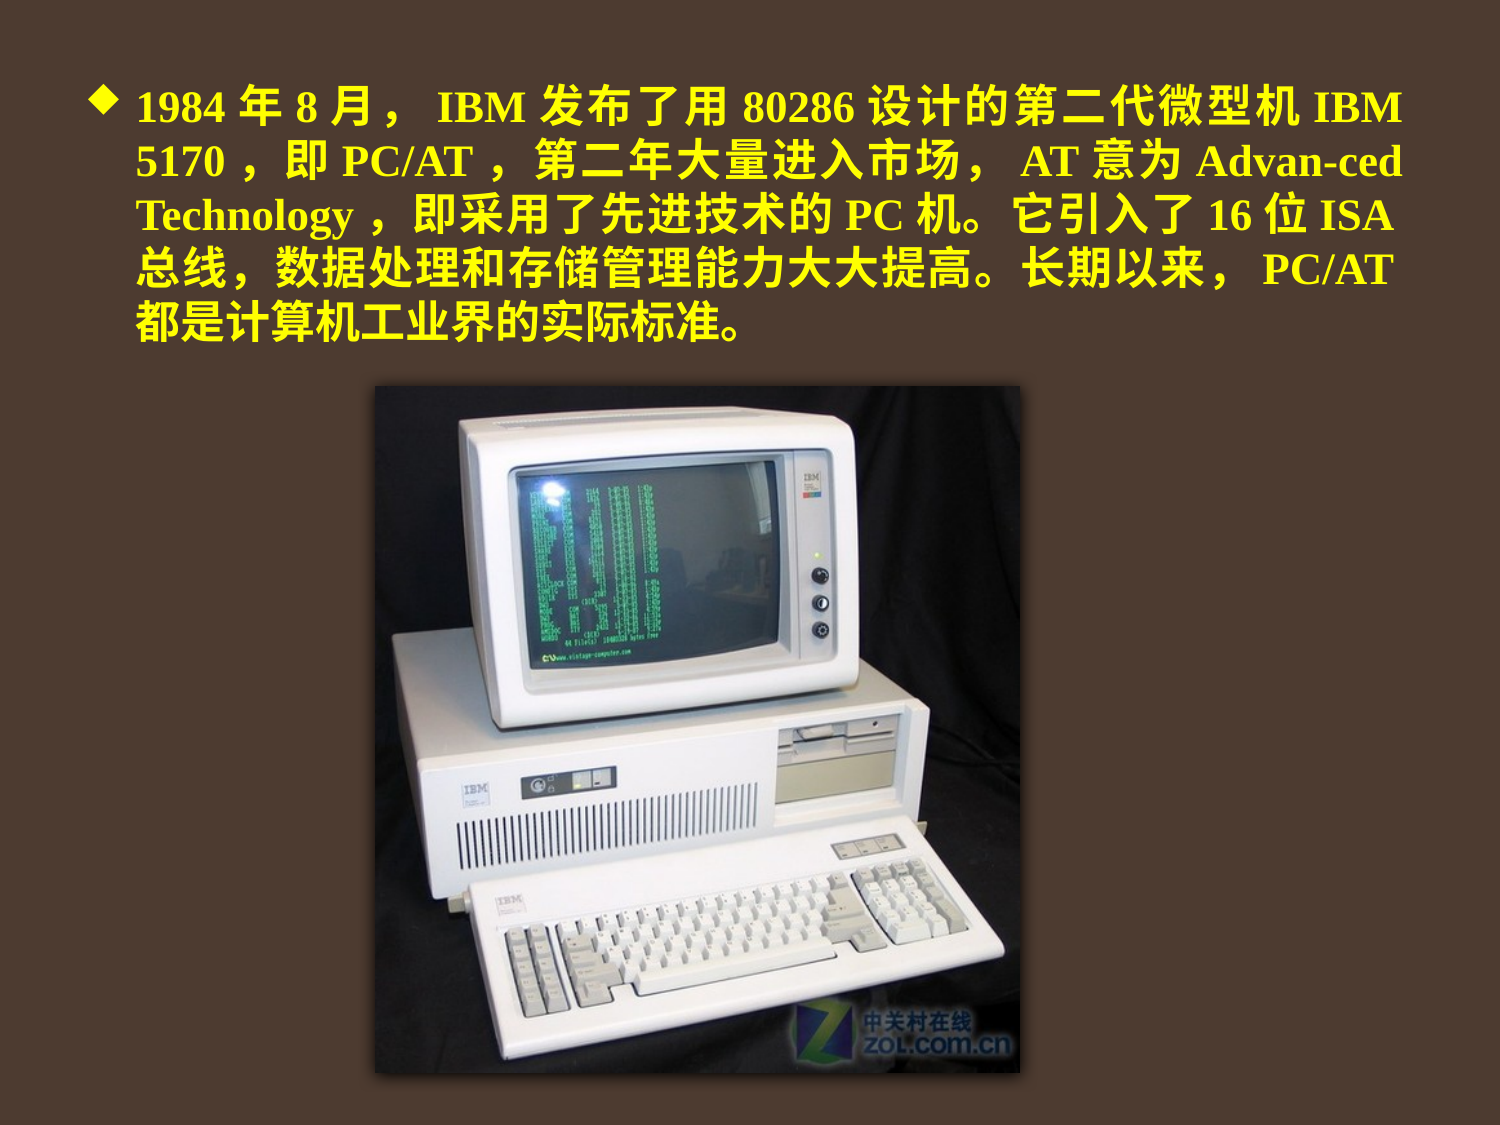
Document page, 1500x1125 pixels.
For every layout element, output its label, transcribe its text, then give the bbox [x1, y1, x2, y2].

list 1984年8月，IBM发布了用80286设计的第二代微型机IBM 5170，即PC/AT，第二年大量进入市场，AT意为Advan-ced Technology，即采用了先进技术的PC机。它引入了16位ISA总线，数据处理和存储管理能力大大提高。长期以来，PC/AT都是计算机工业界的实际标准。 [70, 70, 1418, 359]
picture [374, 386, 1020, 1073]
